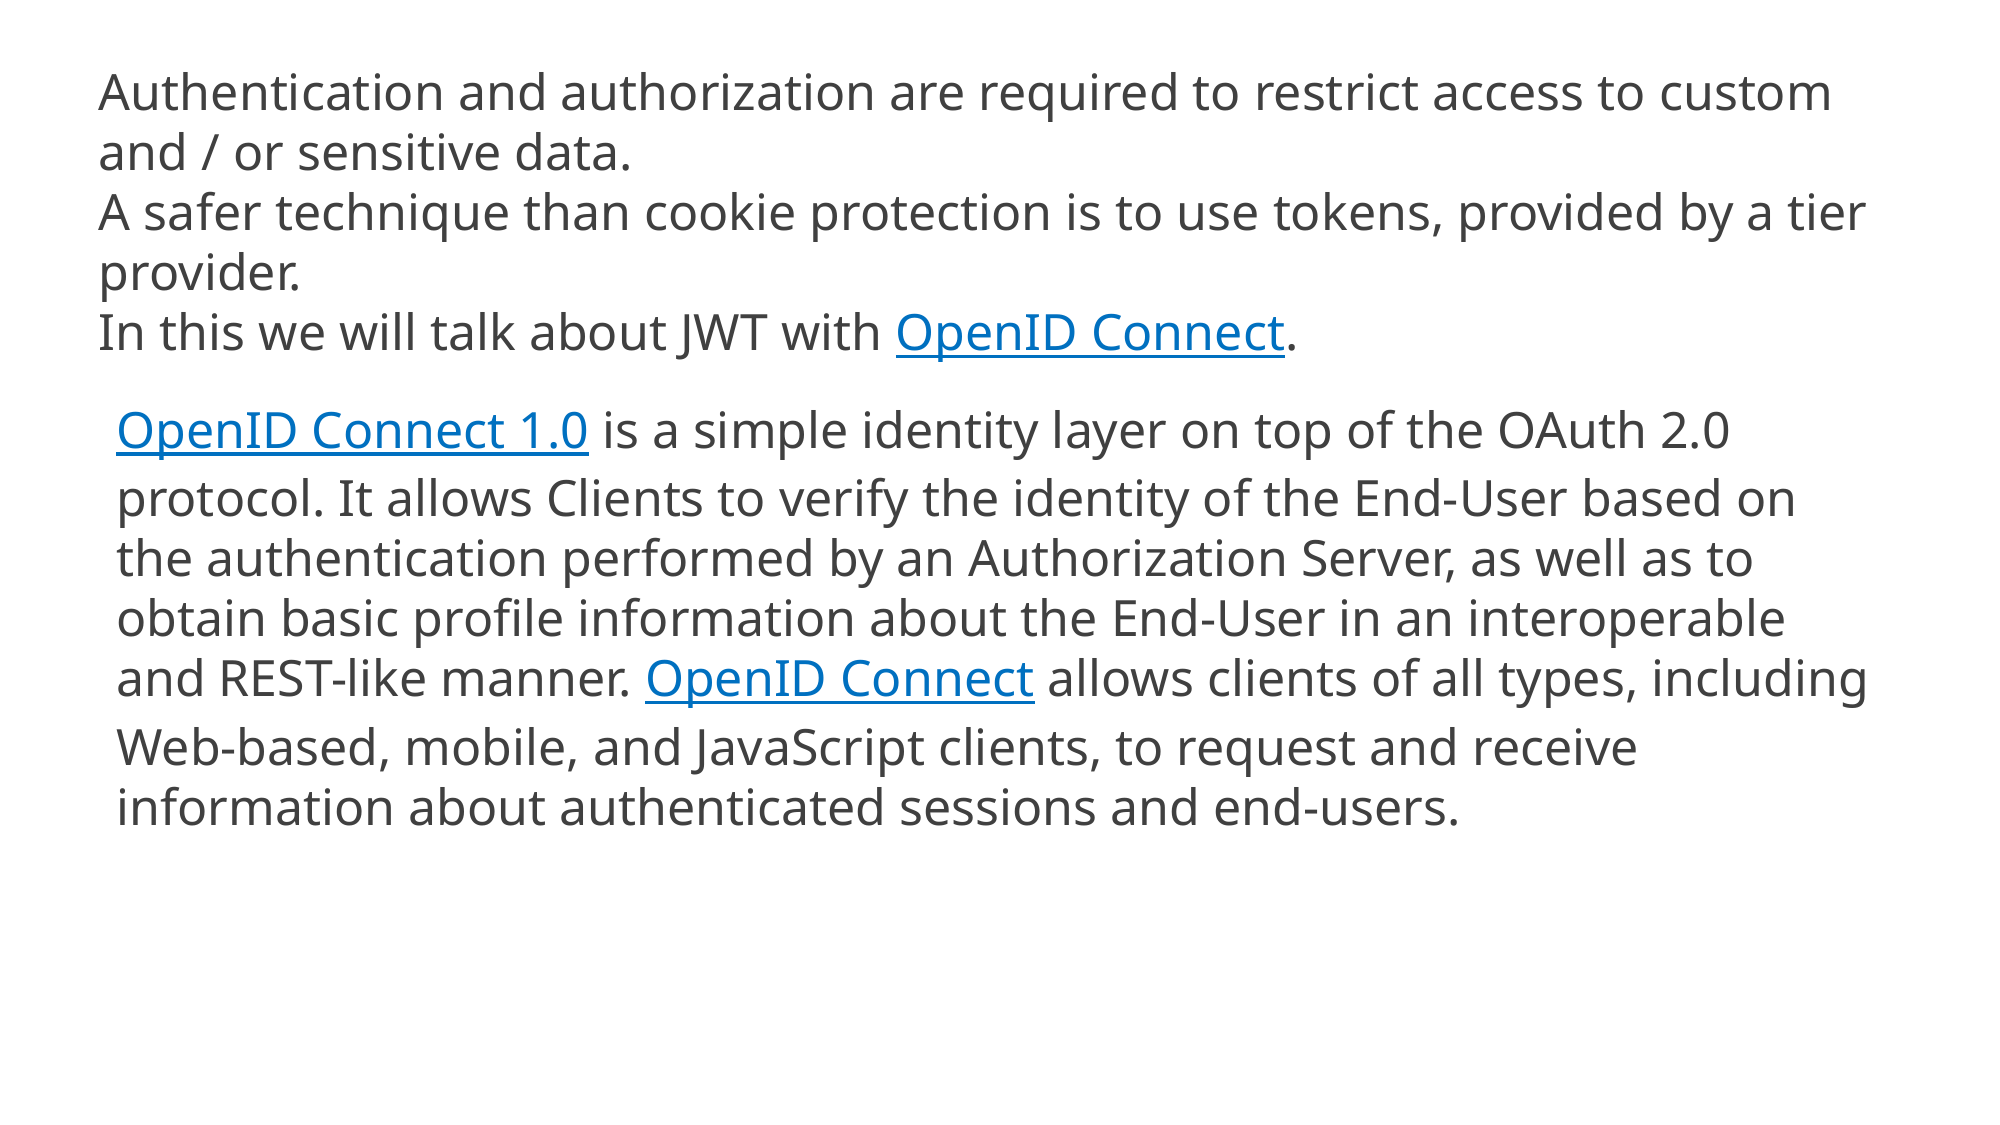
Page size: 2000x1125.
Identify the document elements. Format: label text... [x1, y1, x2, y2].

text_box OpenID Connect 1.0 is a simple identity layer on top of the OAuth 2.0 protocol. It allows Clients to verify the identity of the End-User based on the authentication performed by an Authorization Server, as well as to obtain basic profile information about the End-User in an interoperable and REST-like manner. OpenID Connect allows clients of all types, including Web-based, mobile, and JavaScript clients, to request and receive information about authenticated sessions and end-users. [101, 391, 1899, 843]
text_box Authentication and authorization are required to restrict access to custom and / or sensitive data. A safer technique than cookie protection is to use tokens, provided by a tier provider. In this we will talk about JWT with OpenID Connect. [84, 53, 1929, 377]
